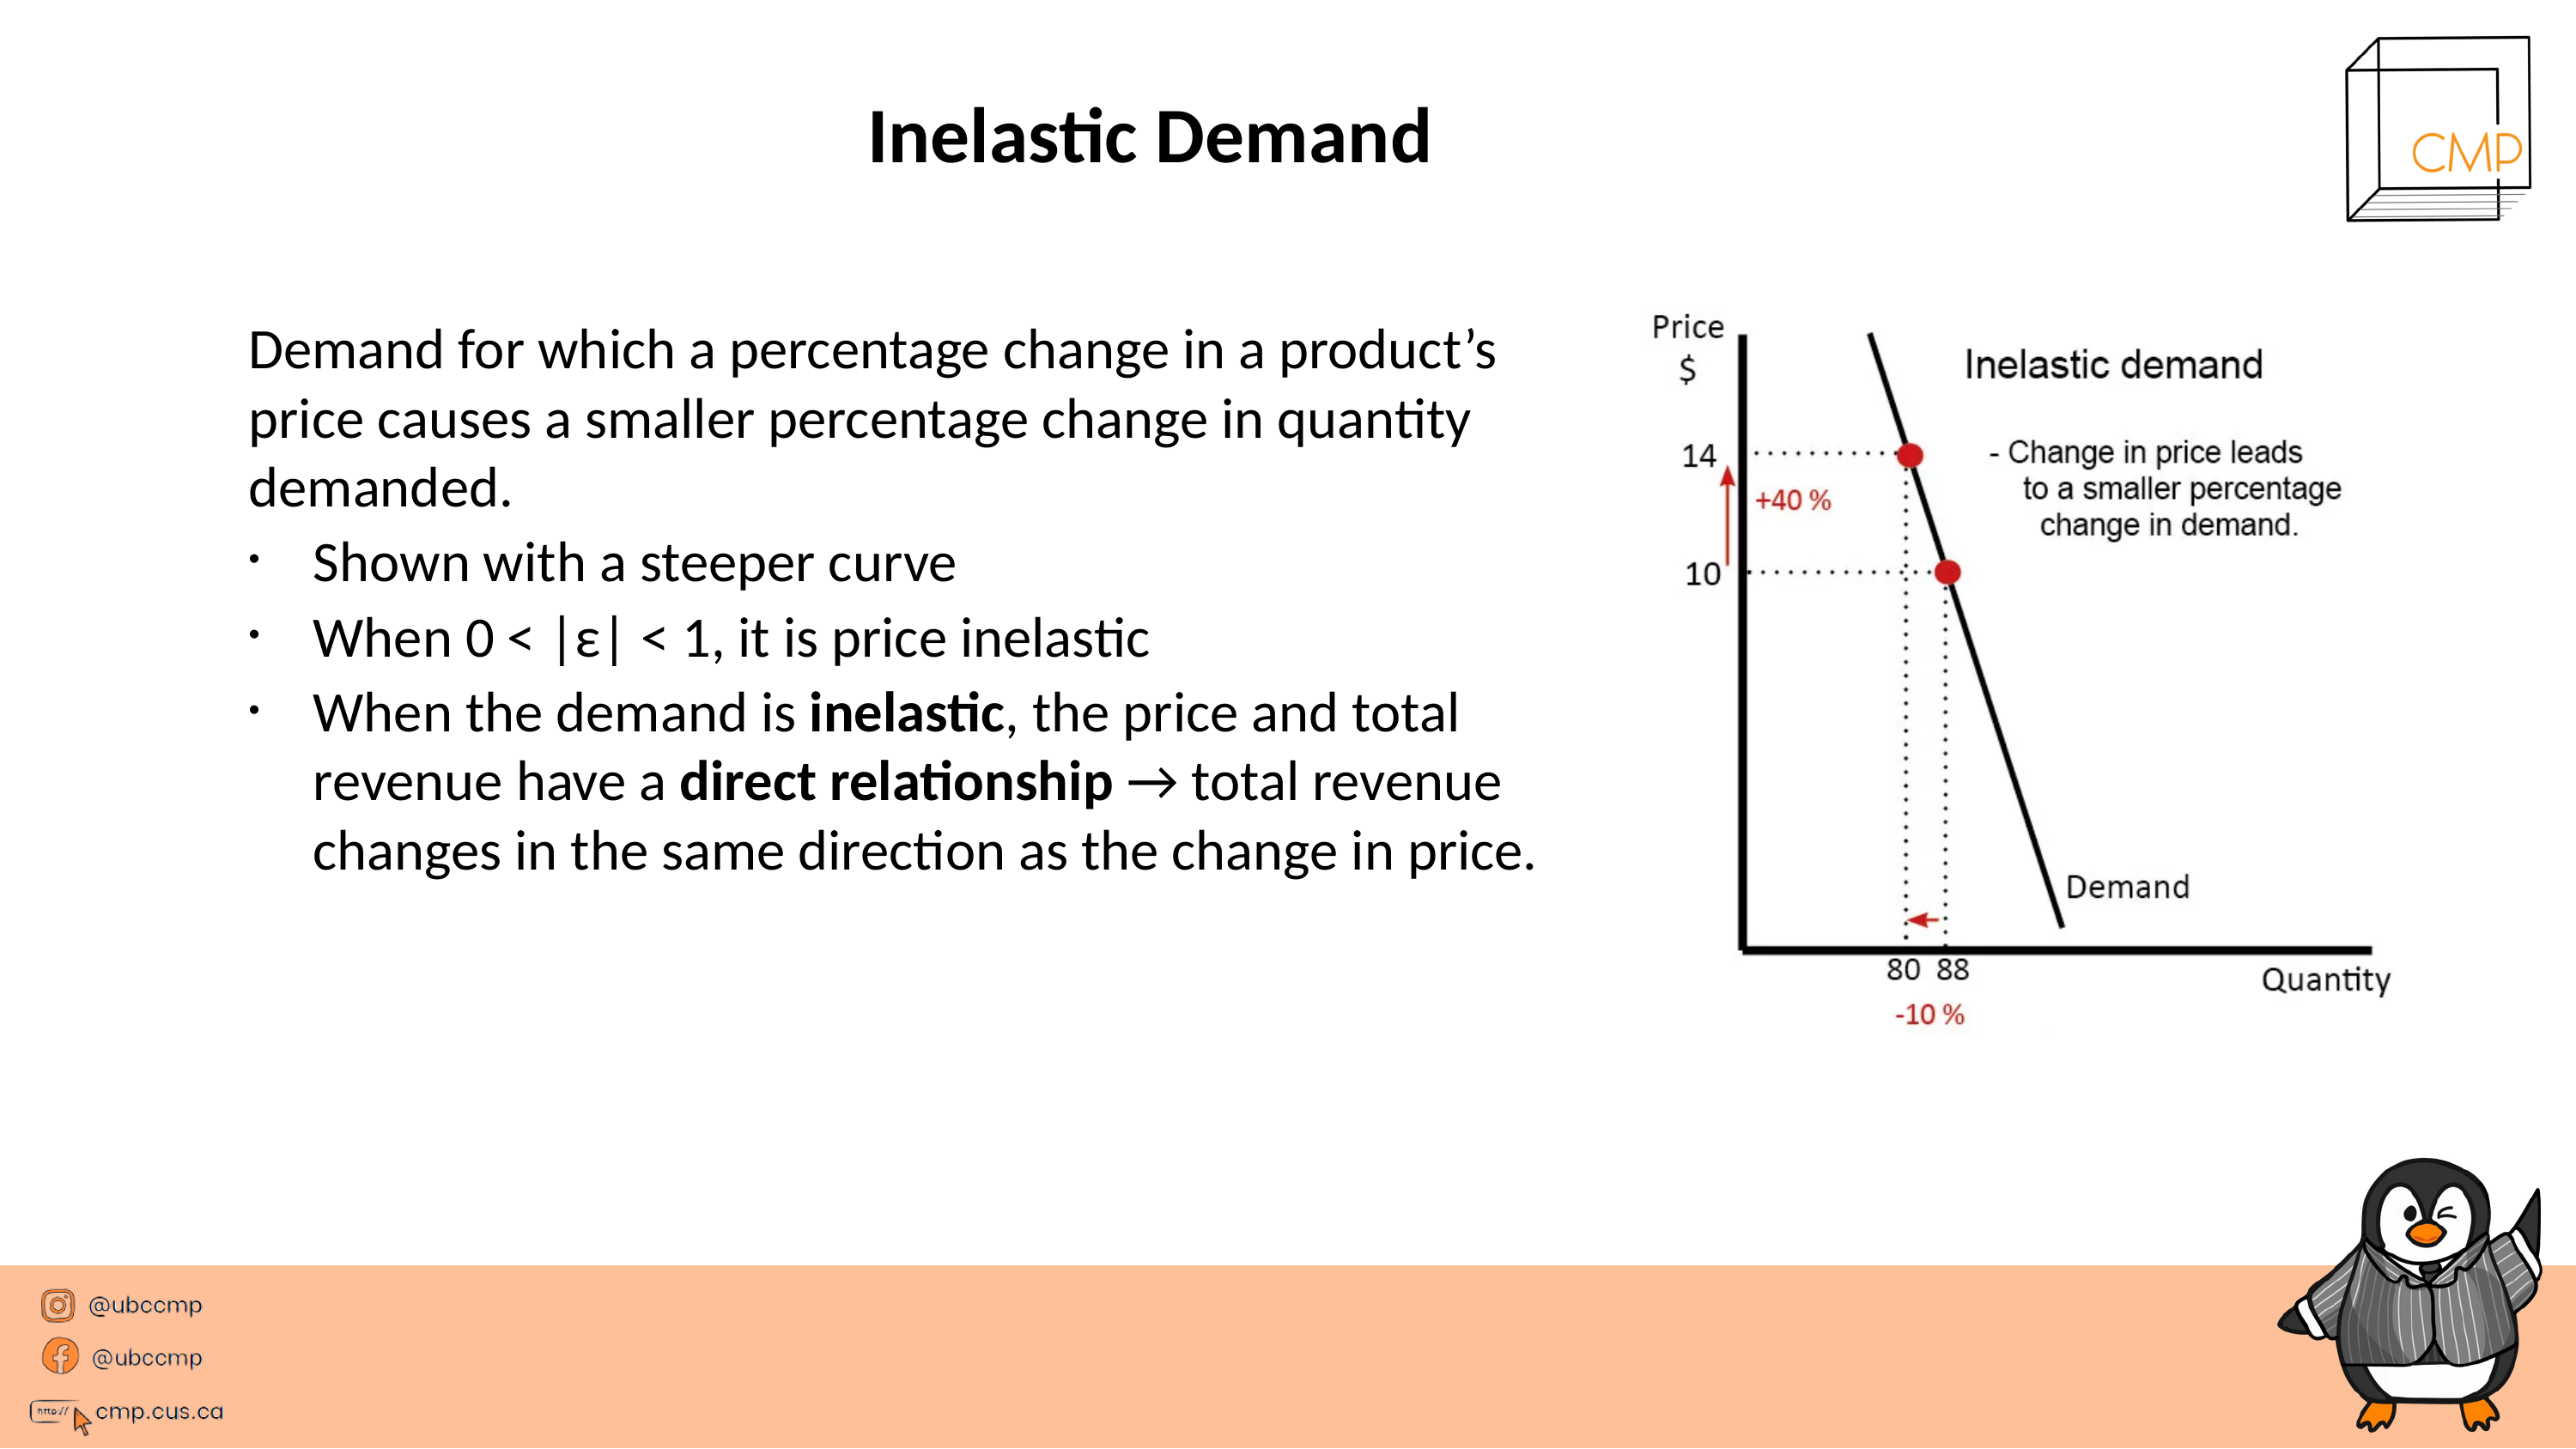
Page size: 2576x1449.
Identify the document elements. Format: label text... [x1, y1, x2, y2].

picture [1641, 305, 2576, 1449]
picture [15, 1276, 258, 1442]
picture [2233, 0, 2576, 337]
text_box Inelastic Demand [570, 50, 1730, 212]
list Demand for which a percentage change in a product’s price causes a smaller percentage change in quantity demanded. Shown with a steeper curve When 0 < |ε| < 1, it is price inelastic When the demand is inelastic, the price and total revenue have a direct relationship → total revenue changes in the same direction as the change in price. [217, 305, 1612, 1028]
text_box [0, 1245, 2227, 1449]
